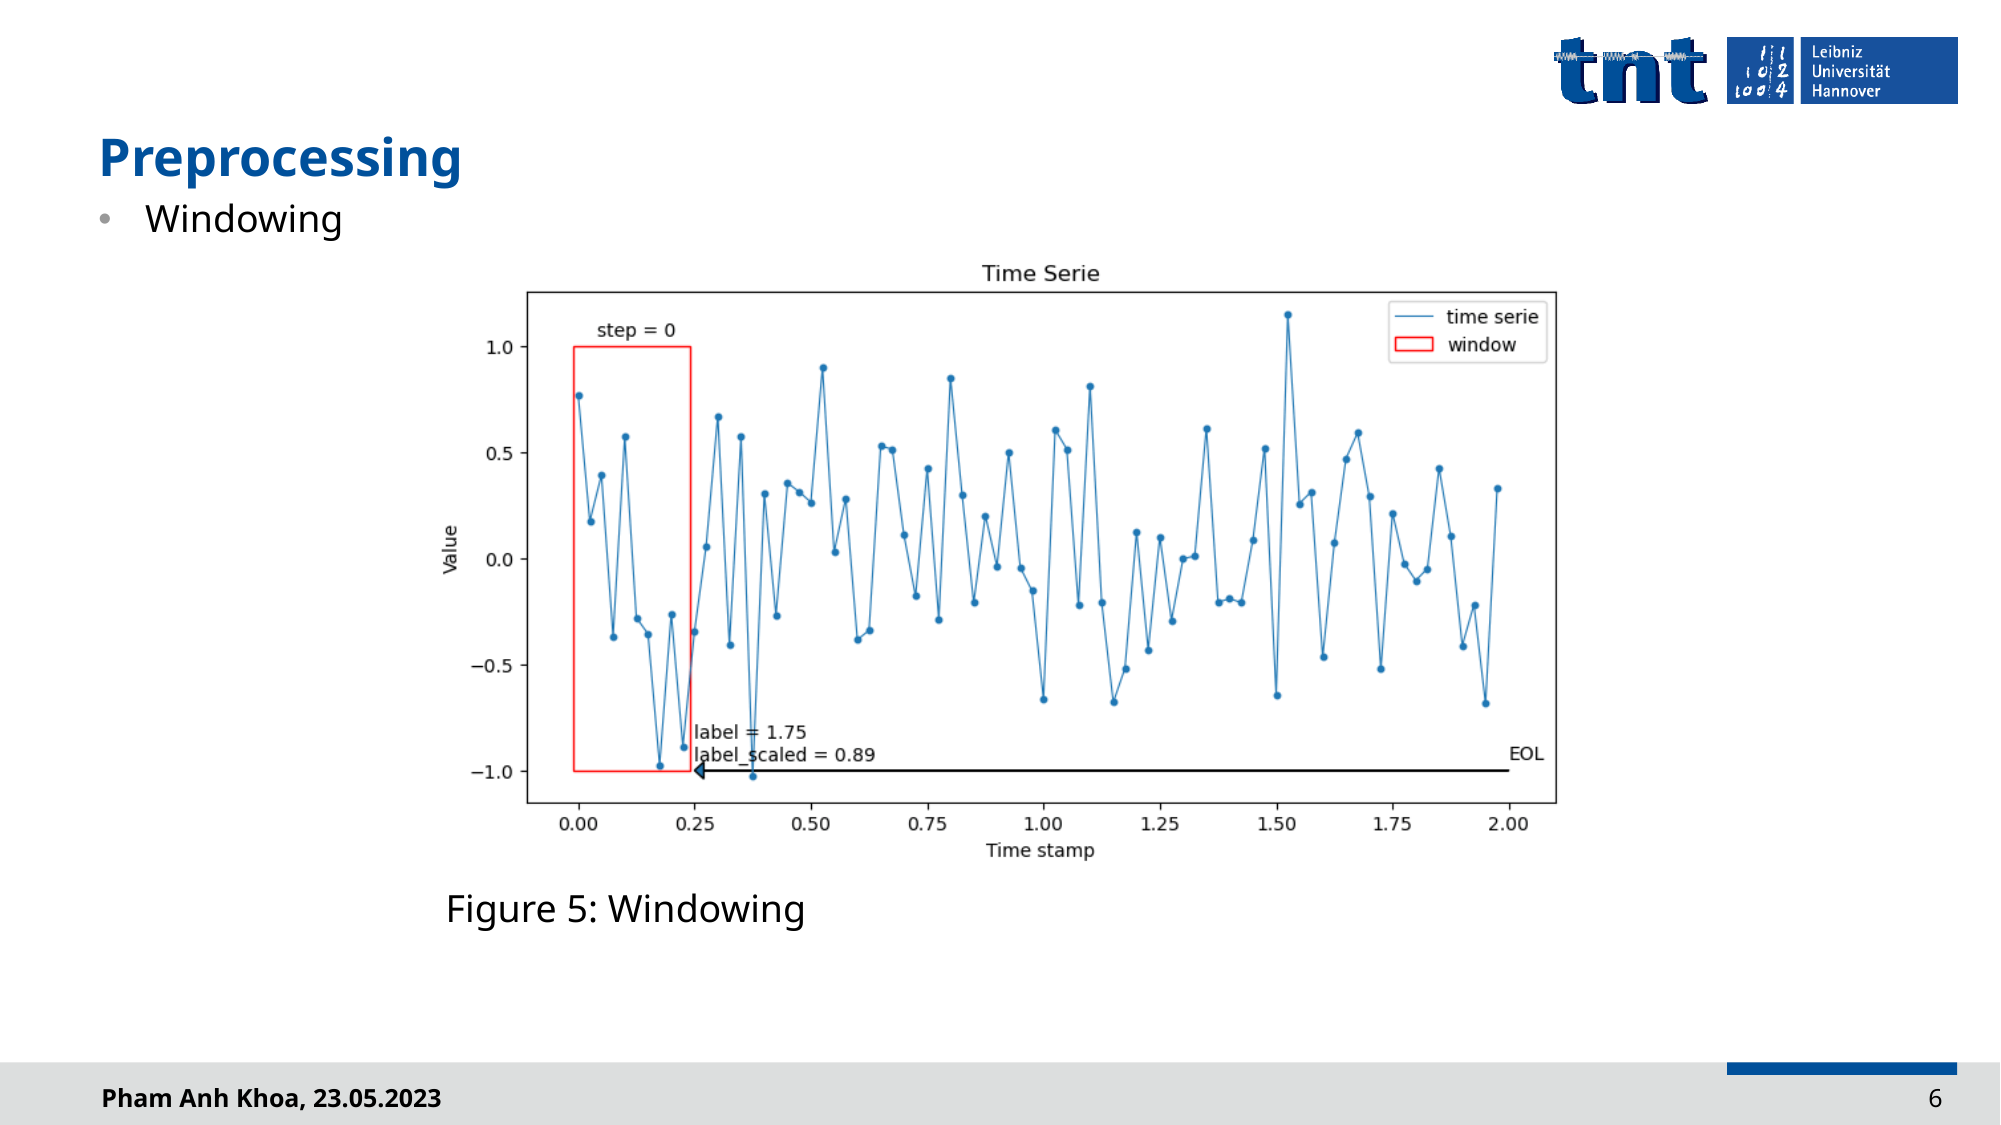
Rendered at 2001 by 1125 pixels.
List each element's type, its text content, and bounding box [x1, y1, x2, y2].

picture [1727, 37, 1958, 104]
title Preprocessing [86, 105, 1863, 189]
footer Pham Anh Khoa, 23.05.2023 [86, 1074, 1181, 1125]
text_box Figure 5: Windowing [430, 877, 1034, 938]
picture [430, 252, 1569, 873]
picture [1554, 37, 1708, 104]
list Windowing MethoAbkürzung Hyperparameter Berechnung Koste [86, 192, 1863, 1014]
